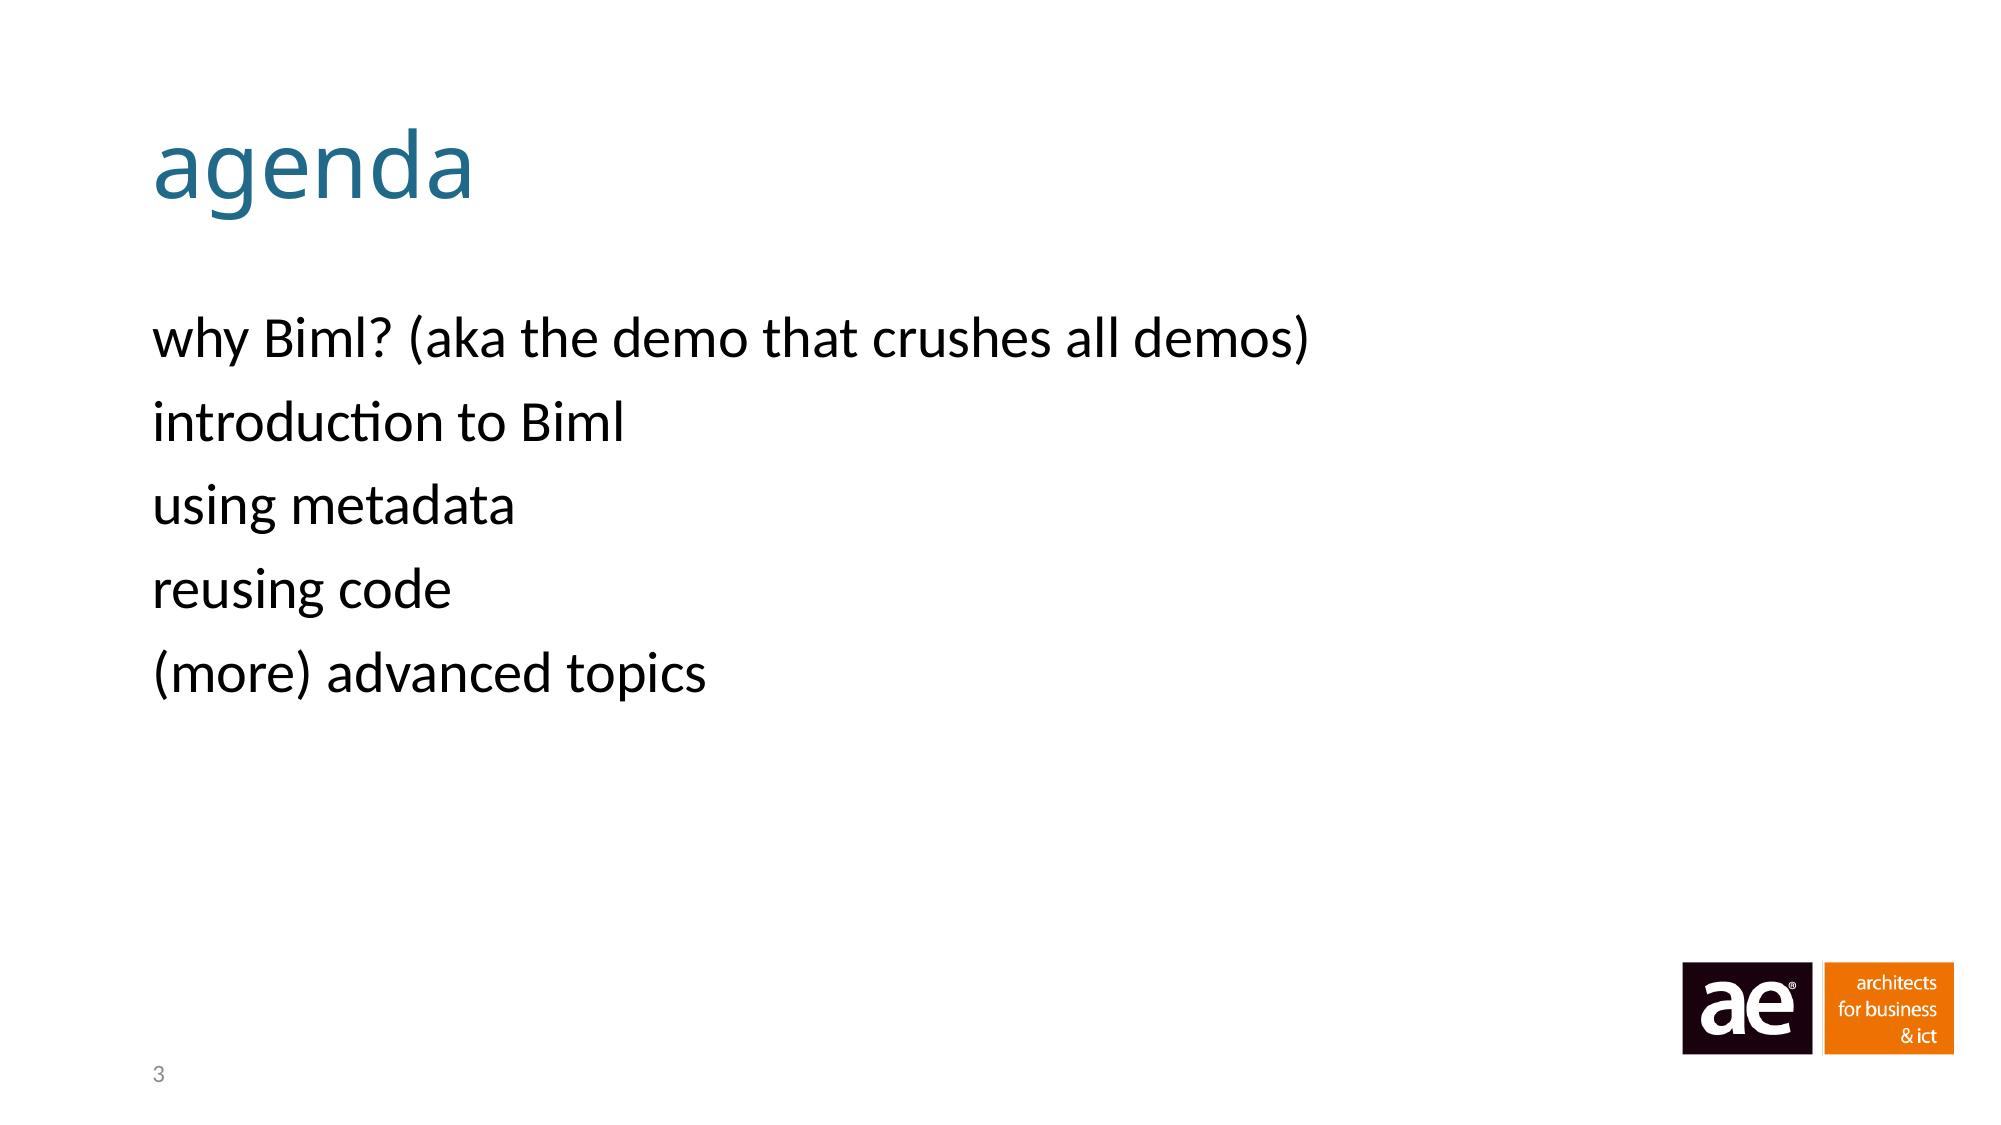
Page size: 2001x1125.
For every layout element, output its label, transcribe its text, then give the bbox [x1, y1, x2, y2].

title agenda [137, 59, 1863, 278]
slide_number 3 [137, 1042, 588, 1103]
picture [1671, 950, 1964, 1065]
list why Biml? (aka the demo that crushes all demos) introduction to Biml using metadata reusing code (more) advanced topics [137, 299, 1863, 1014]
